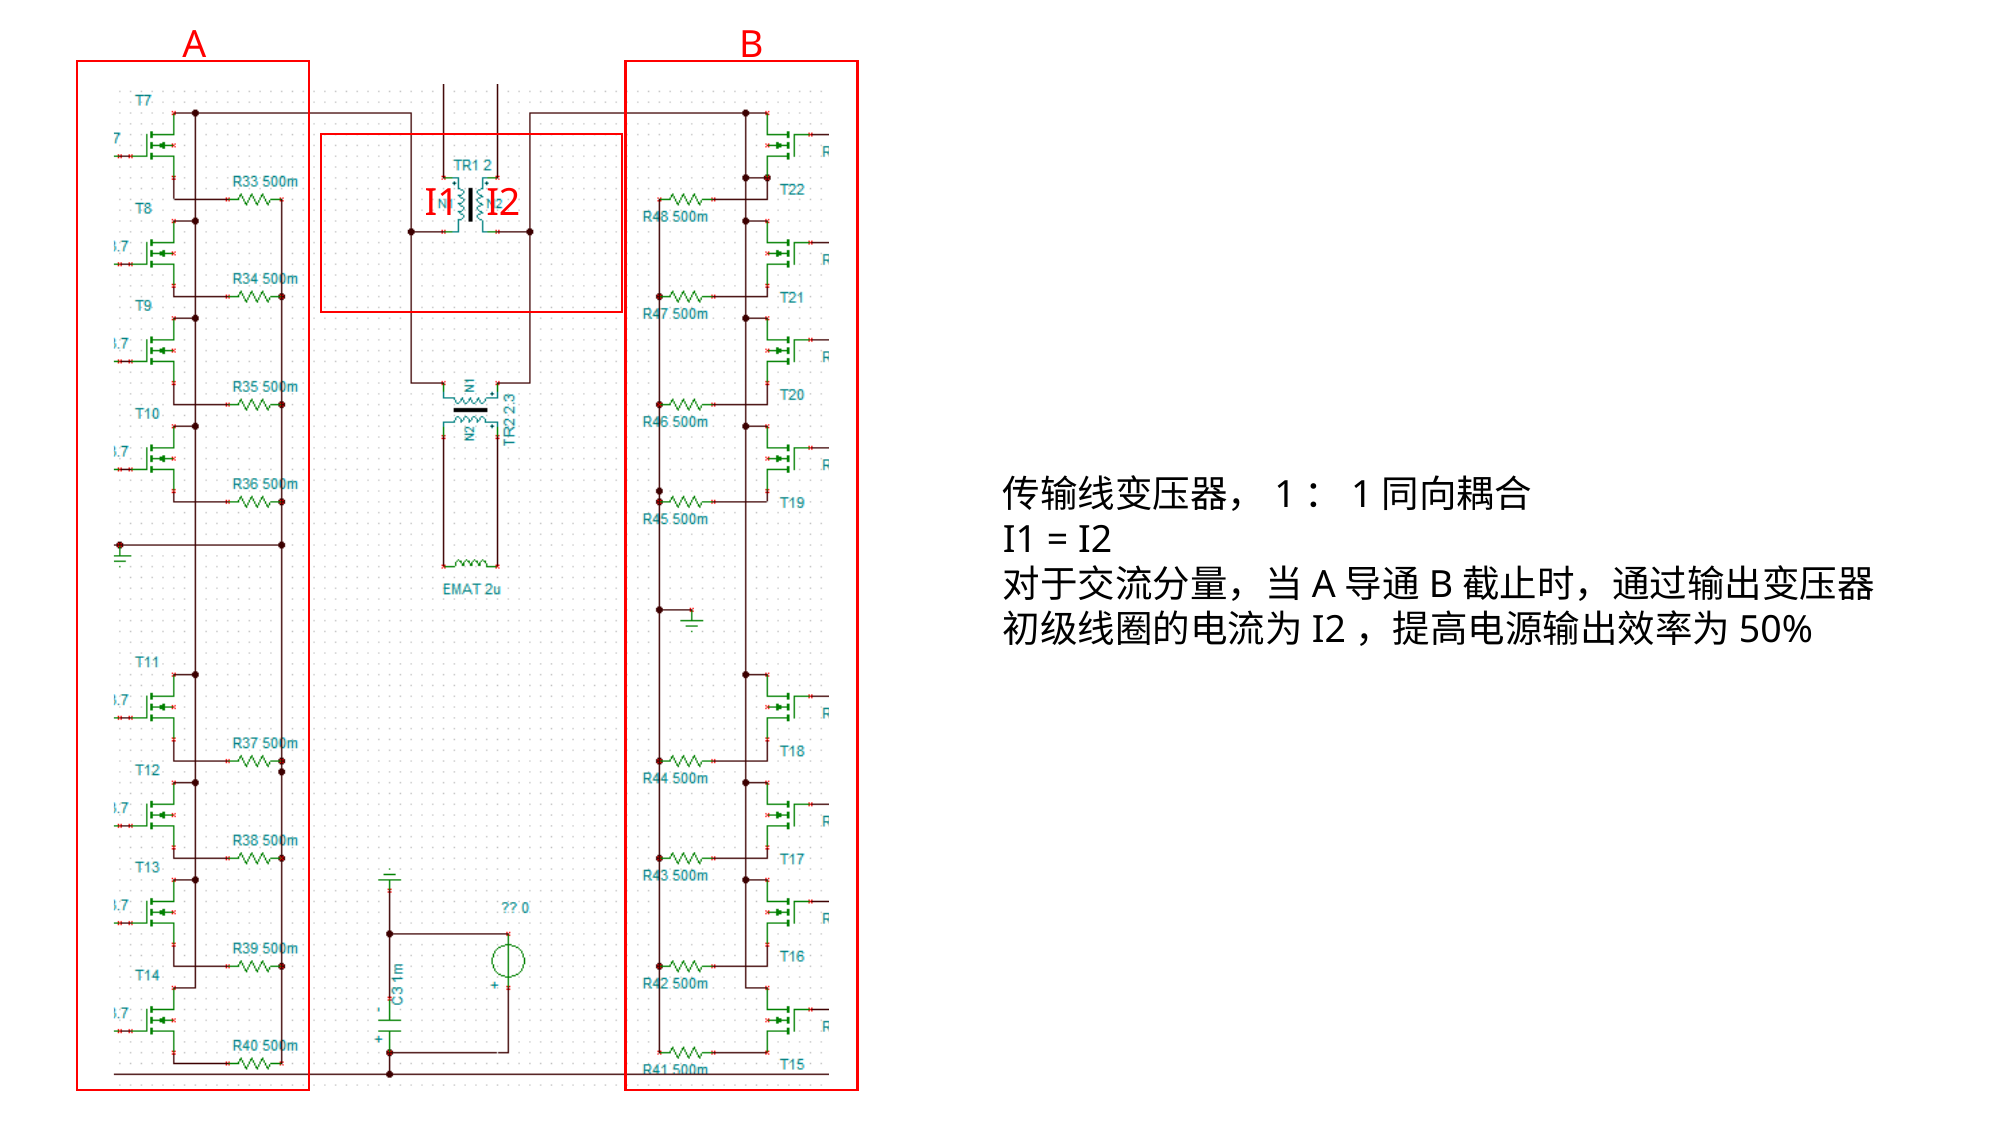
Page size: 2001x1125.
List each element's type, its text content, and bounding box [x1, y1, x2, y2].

text_box [76, 60, 310, 1091]
text_box 传输线变压器，1：1同向耦合 I1 = I2 对于交流分量，当A导通B截止时，通过输出变压器初级线圈的电流为I2，提高电源输出效率为50% [988, 462, 1899, 747]
text_box B [724, 12, 796, 72]
picture [113, 84, 829, 1090]
text_box A [167, 12, 239, 72]
text_box [624, 60, 859, 1091]
